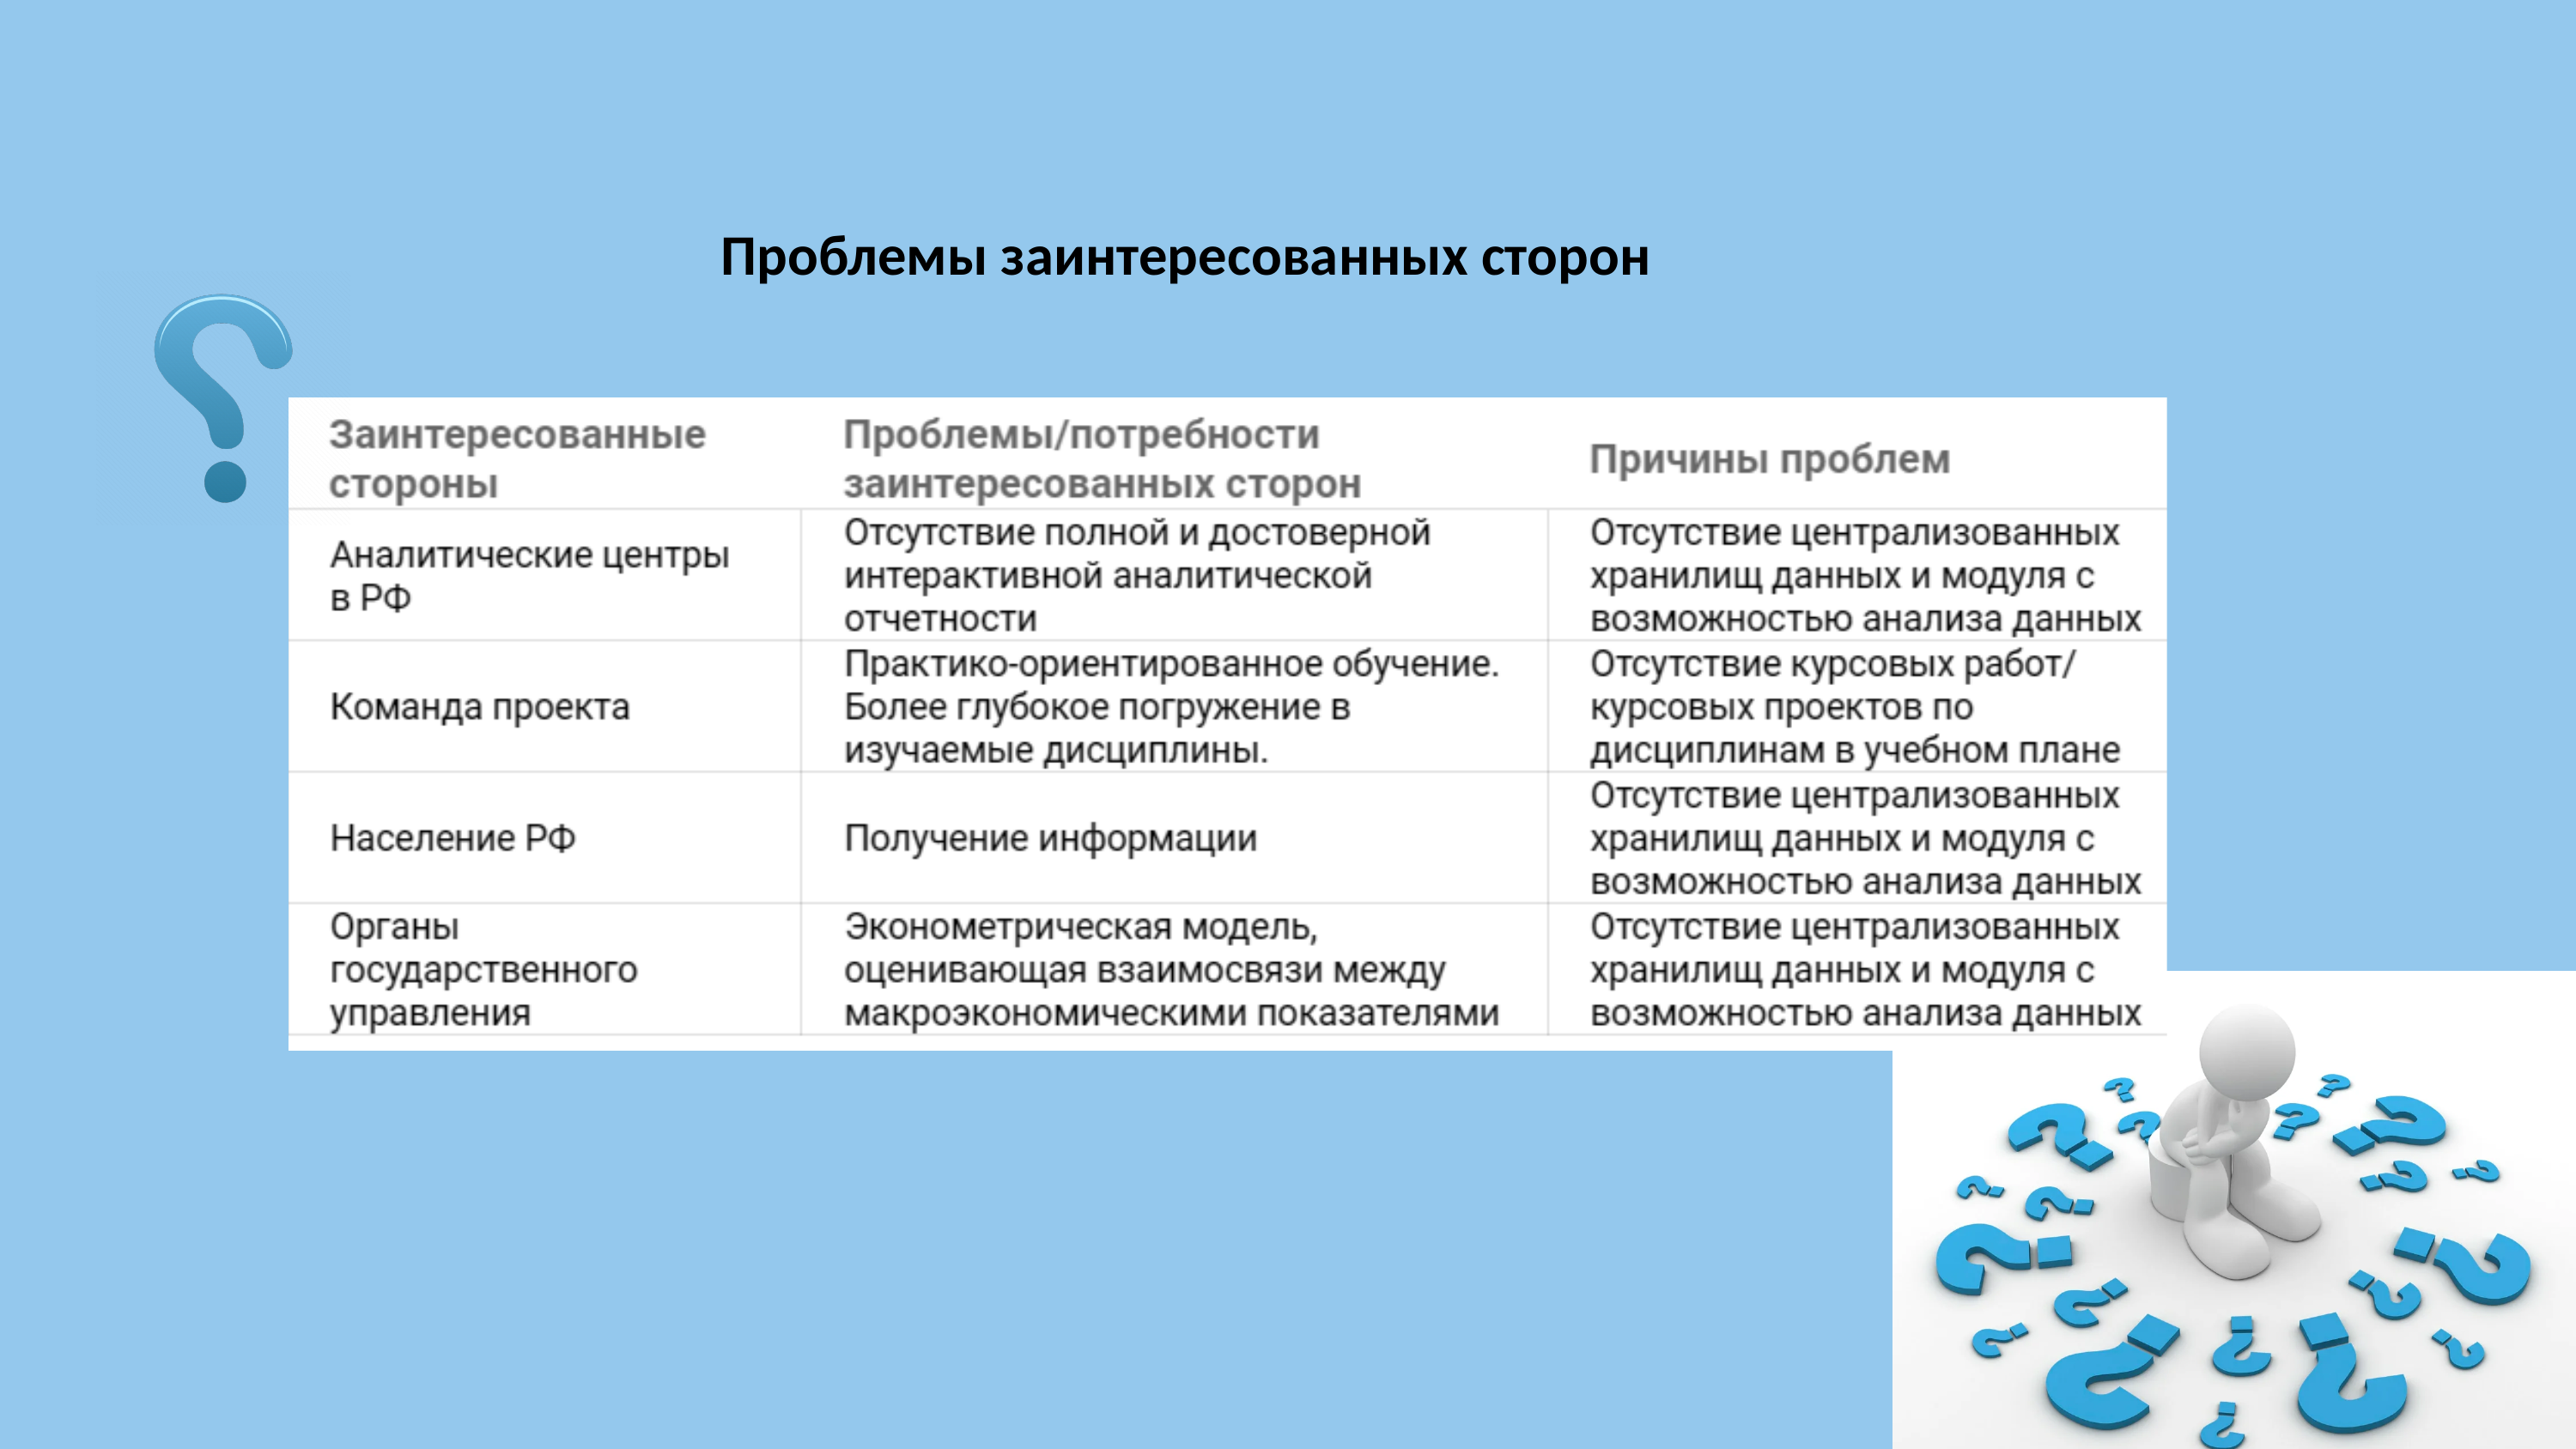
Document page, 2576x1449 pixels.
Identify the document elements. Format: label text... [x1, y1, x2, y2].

picture [96, 271, 2576, 1449]
text_box Проблемы заинтересованных сторон [708, 211, 2154, 293]
